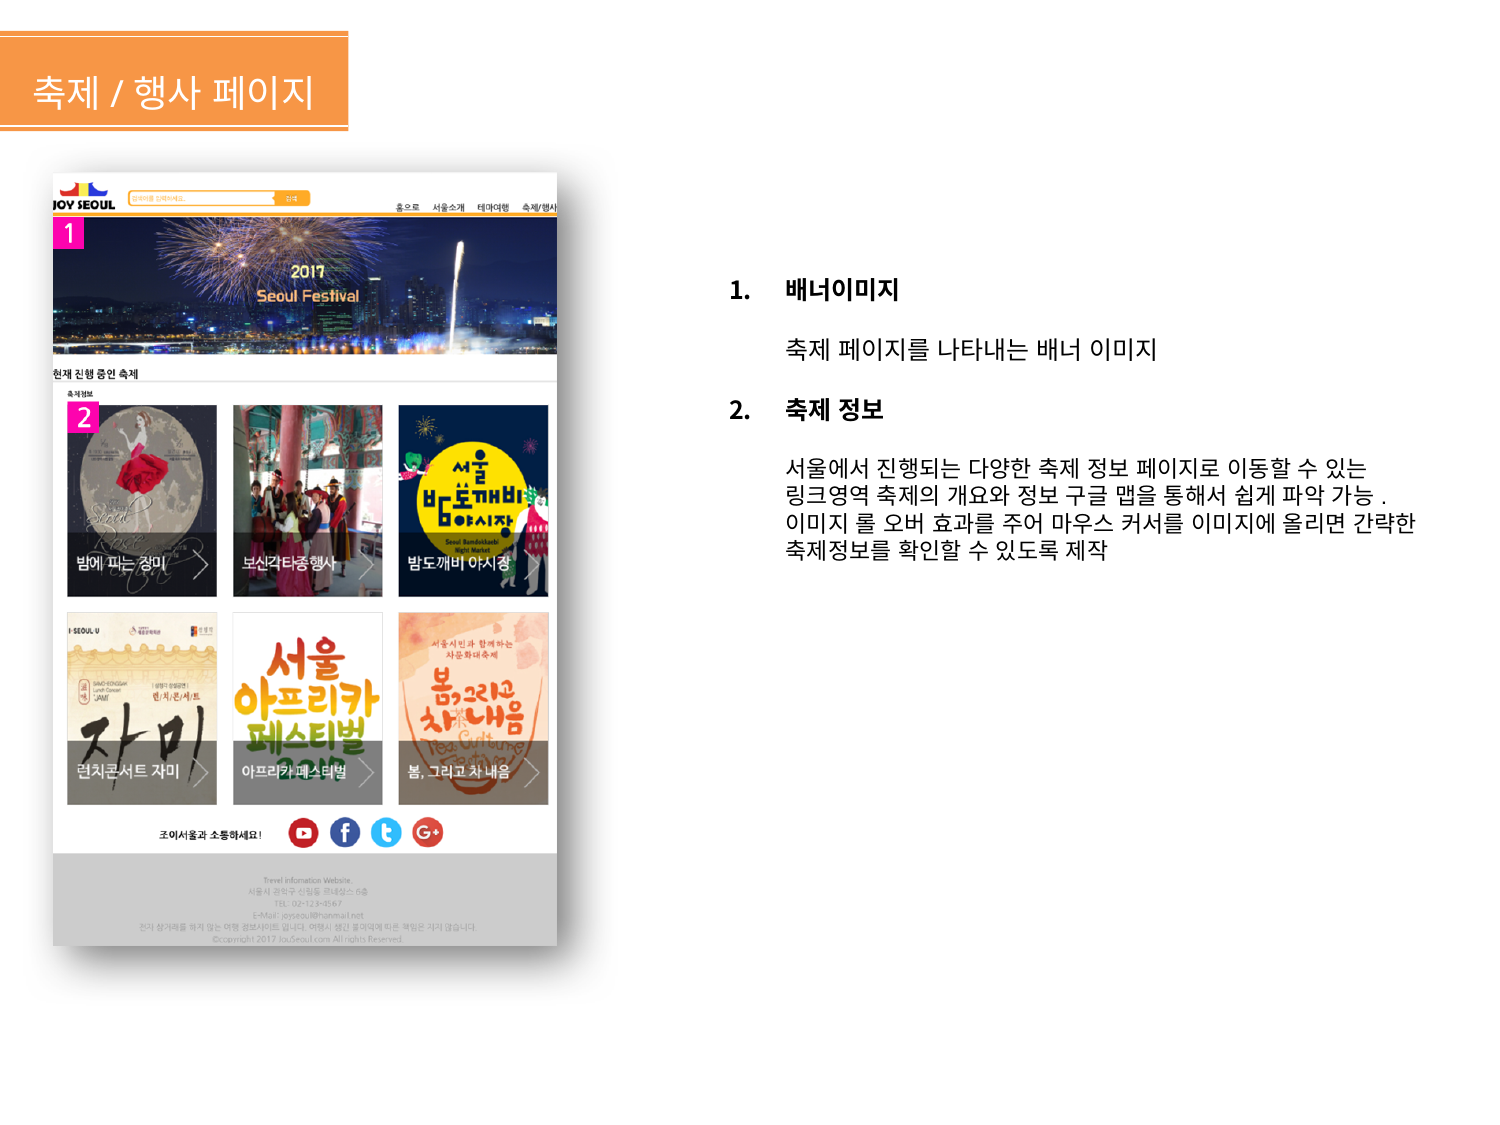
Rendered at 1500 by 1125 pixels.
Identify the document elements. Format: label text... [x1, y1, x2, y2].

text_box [0, 30, 349, 132]
text_box 배너이미지 축제 페이지를 나타내는 배너 이미지 축제 정보 서울에서 진행되는 다양한 축제 정보 페이지로 이동할 수 있는 링크영역 축제의 개요와 정보 구글 맵을 통해서 쉽게 파악 가능. 이미지 롤 오버 효과를 주어 마우스 커서를 이미지에 올리면 간략한 축제정보를 확인할 수 있도록 제작 [714, 267, 1447, 602]
picture [52, 172, 557, 946]
